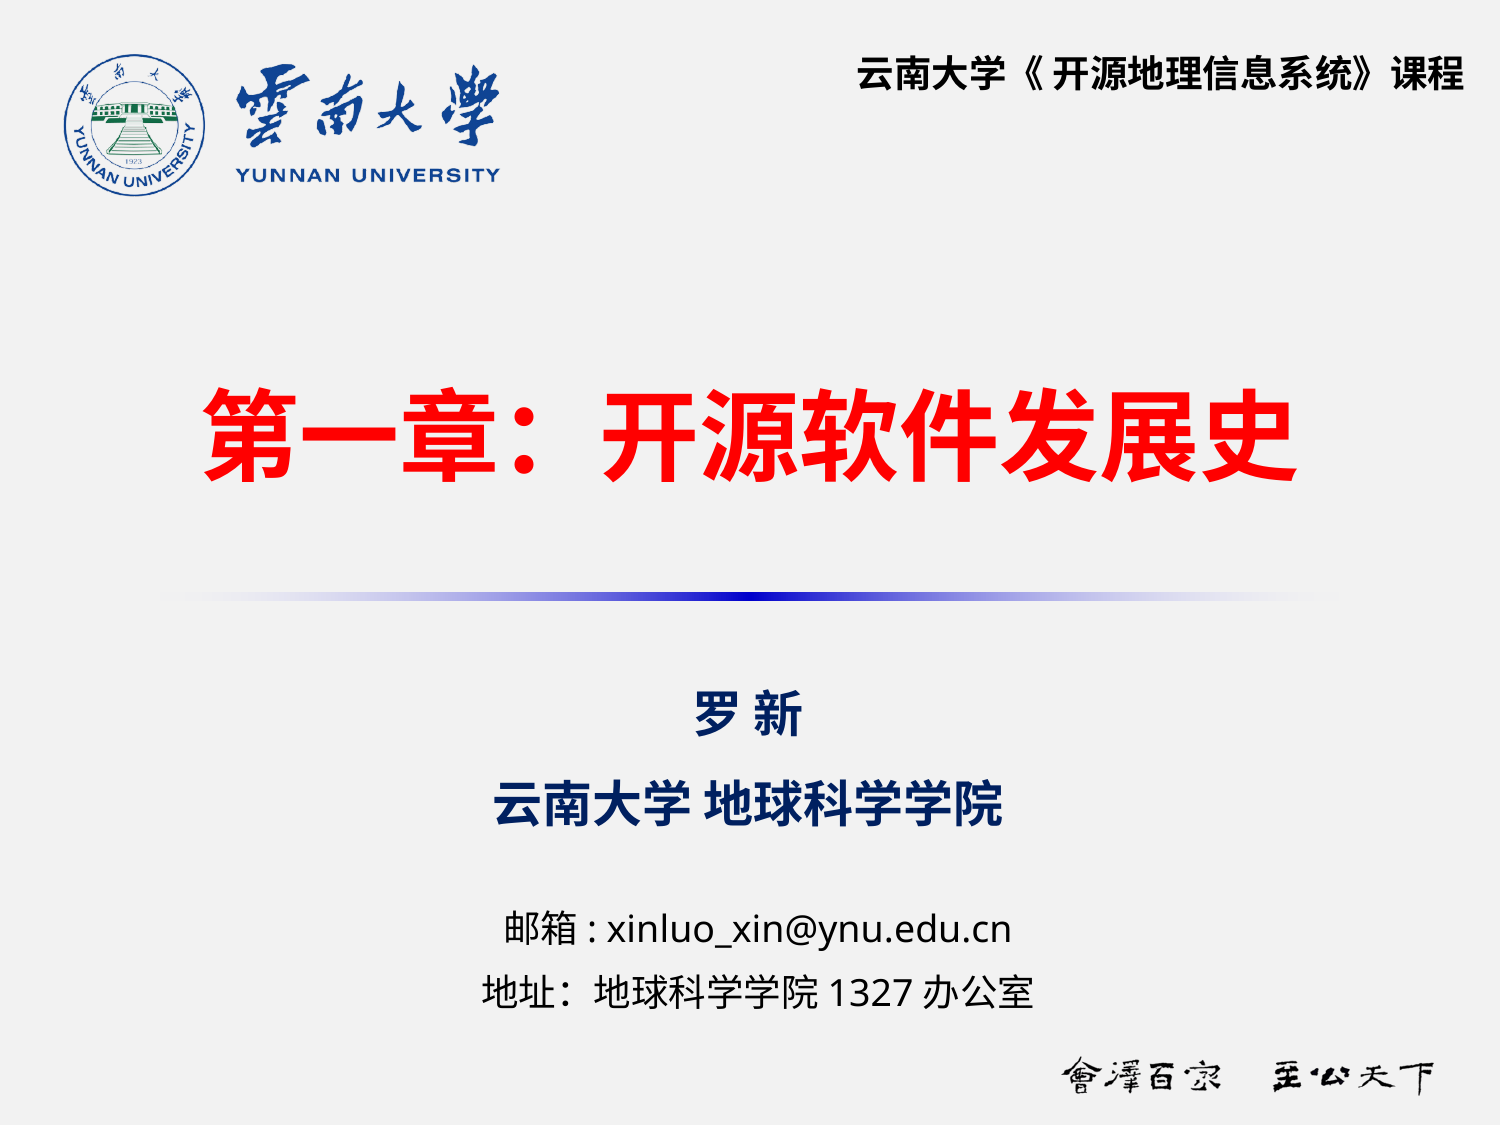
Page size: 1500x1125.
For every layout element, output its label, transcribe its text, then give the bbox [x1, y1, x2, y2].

text_box 云南大学《 开源地理信息系统》课程 [841, 42, 1481, 103]
text_box 邮箱: xinluo_xin@ynu.edu.cn 地址：地球科学学院1327办公室 [50, 897, 1466, 1022]
text_box [129, 592, 1370, 601]
text_box 第一章：开源软件发展史 [52, 276, 1447, 591]
picture [1010, 1026, 1500, 1125]
text_box 罗 新 云南大学 地球科学学院 [25, 644, 1471, 882]
picture [52, 39, 523, 207]
